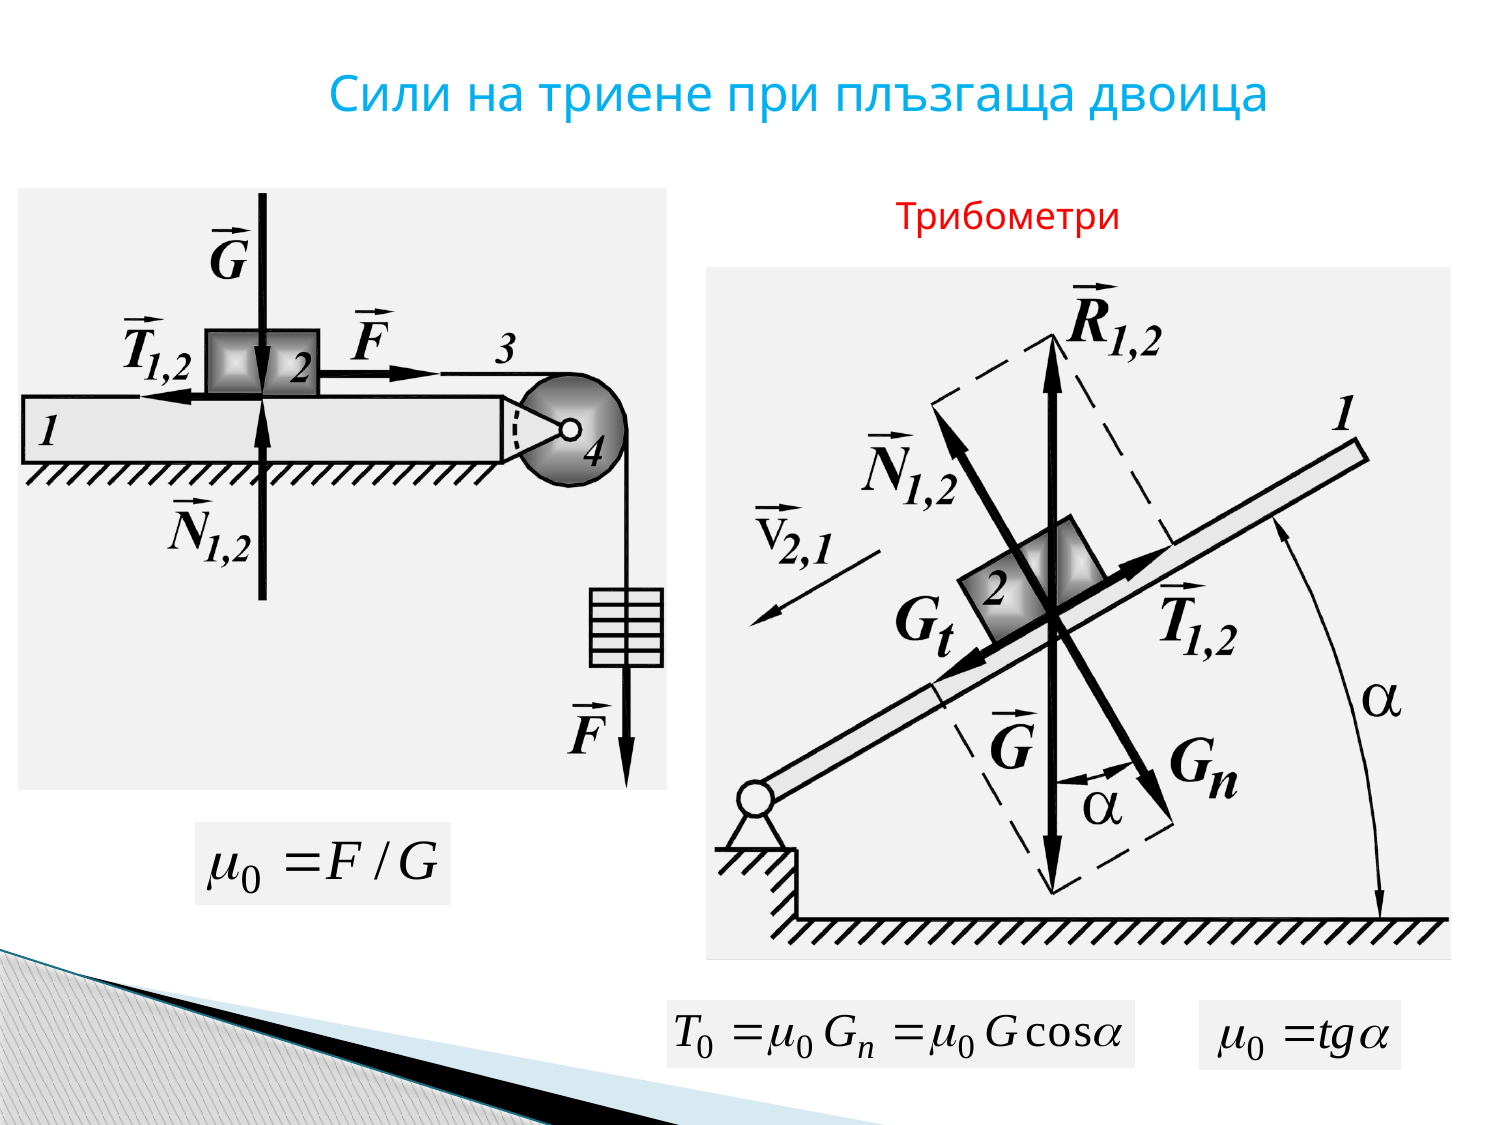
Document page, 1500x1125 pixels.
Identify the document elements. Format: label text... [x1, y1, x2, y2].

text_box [194, 822, 451, 906]
text_box Трибометри [881, 184, 1199, 245]
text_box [667, 999, 1136, 1068]
picture [17, 187, 668, 790]
text_box Сили на триене при плъзгаща двоица [116, 53, 1463, 149]
picture [705, 266, 1452, 960]
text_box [1198, 999, 1402, 1071]
